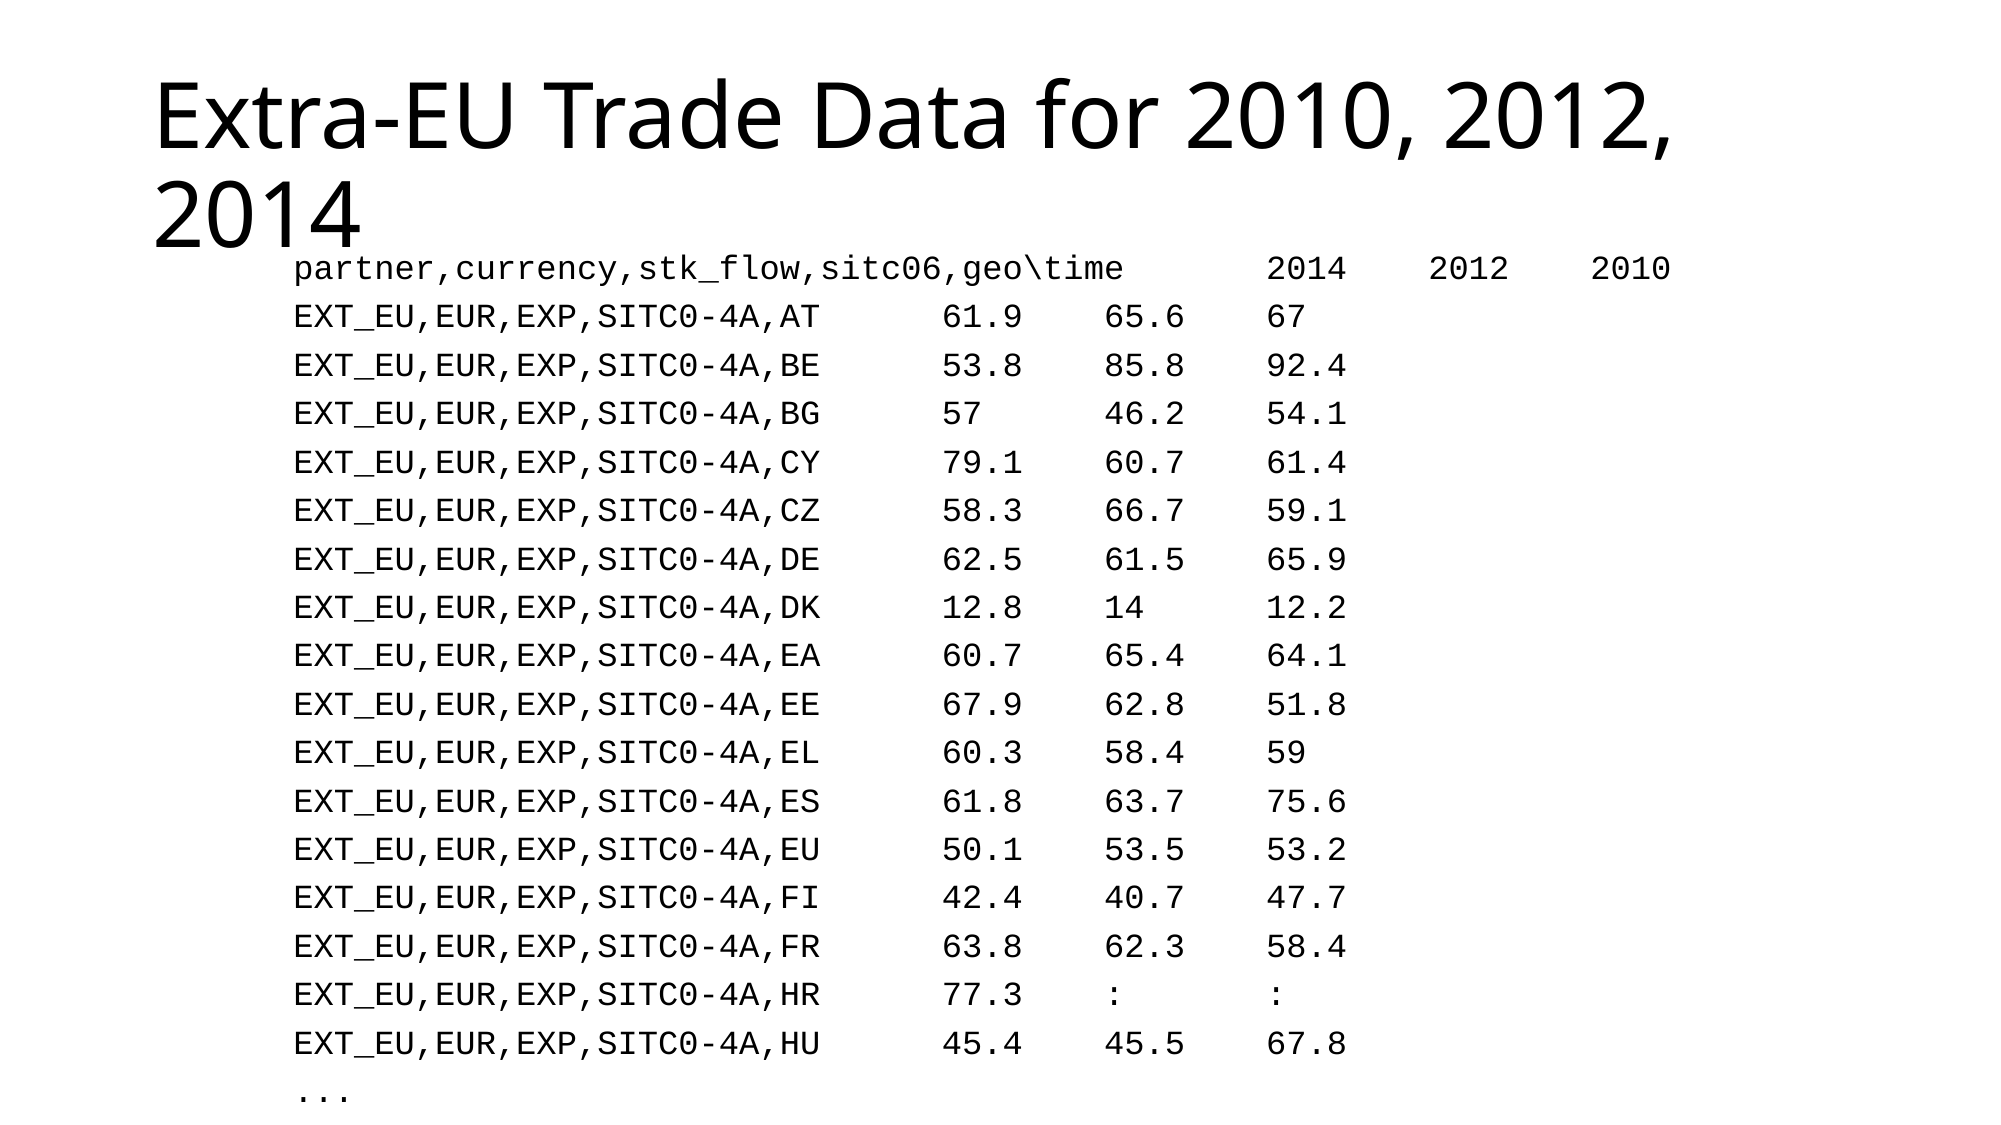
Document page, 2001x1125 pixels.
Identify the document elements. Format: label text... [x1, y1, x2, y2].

title Extra-EU Trade Data for 2010, 2012, 2014 [137, 59, 1863, 278]
list partner,currency,stk_flow,sitc06,geo\time 2014 2012 2010 EXT_EU,EUR,EXP,SITC0-4A,AT 61.9 65.6 67 EXT_EU,EUR,EXP,SITC0-4A,BE 53.8 85.8 92.4 EXT_EU,EUR,EXP,SITC0-4A,BG 57 46.2 54.1 EXT_EU,EUR,EXP,SITC0-4A,CY 79.1 60.7 61.4 EXT_EU,EUR,EXP,SITC0-4A,CZ 58.3 66.7 59.1 EXT_EU,EUR,EXP,SITC0-4A,DE 62.5 61.5 65.9 EXT_EU,EUR,EXP,SITC0-4A,DK 12.8 14 12.2 EXT_EU,EUR,EXP,SITC0-4A,EA 60.7 65.4 64.1 EXT_EU,EUR,EXP,SITC0-4A,EE 67.9 62.8 51.8 EXT_EU,EUR,EXP,SITC0-4A,EL 60.3 58.4 59 EXT_EU,EUR,EXP,SITC0-4A,ES 61.8 63.7 75.6 EXT_EU,EUR,EXP,SITC0-4A,EU 50.1 53.5 53.2 EXT_EU,EUR,EXP,SITC0-4A,FI 42.4 40.7 47.7 EXT_EU,EUR,EXP,SITC0-4A,FR 63.8 62.3 58.4 EXT_EU,EUR,EXP,SITC0-4A,HR 77.3 : : EXT_EU,EUR,EXP,SITC0-4A,HU 45.4 45.5 67.8 ... [278, 242, 1722, 1125]
